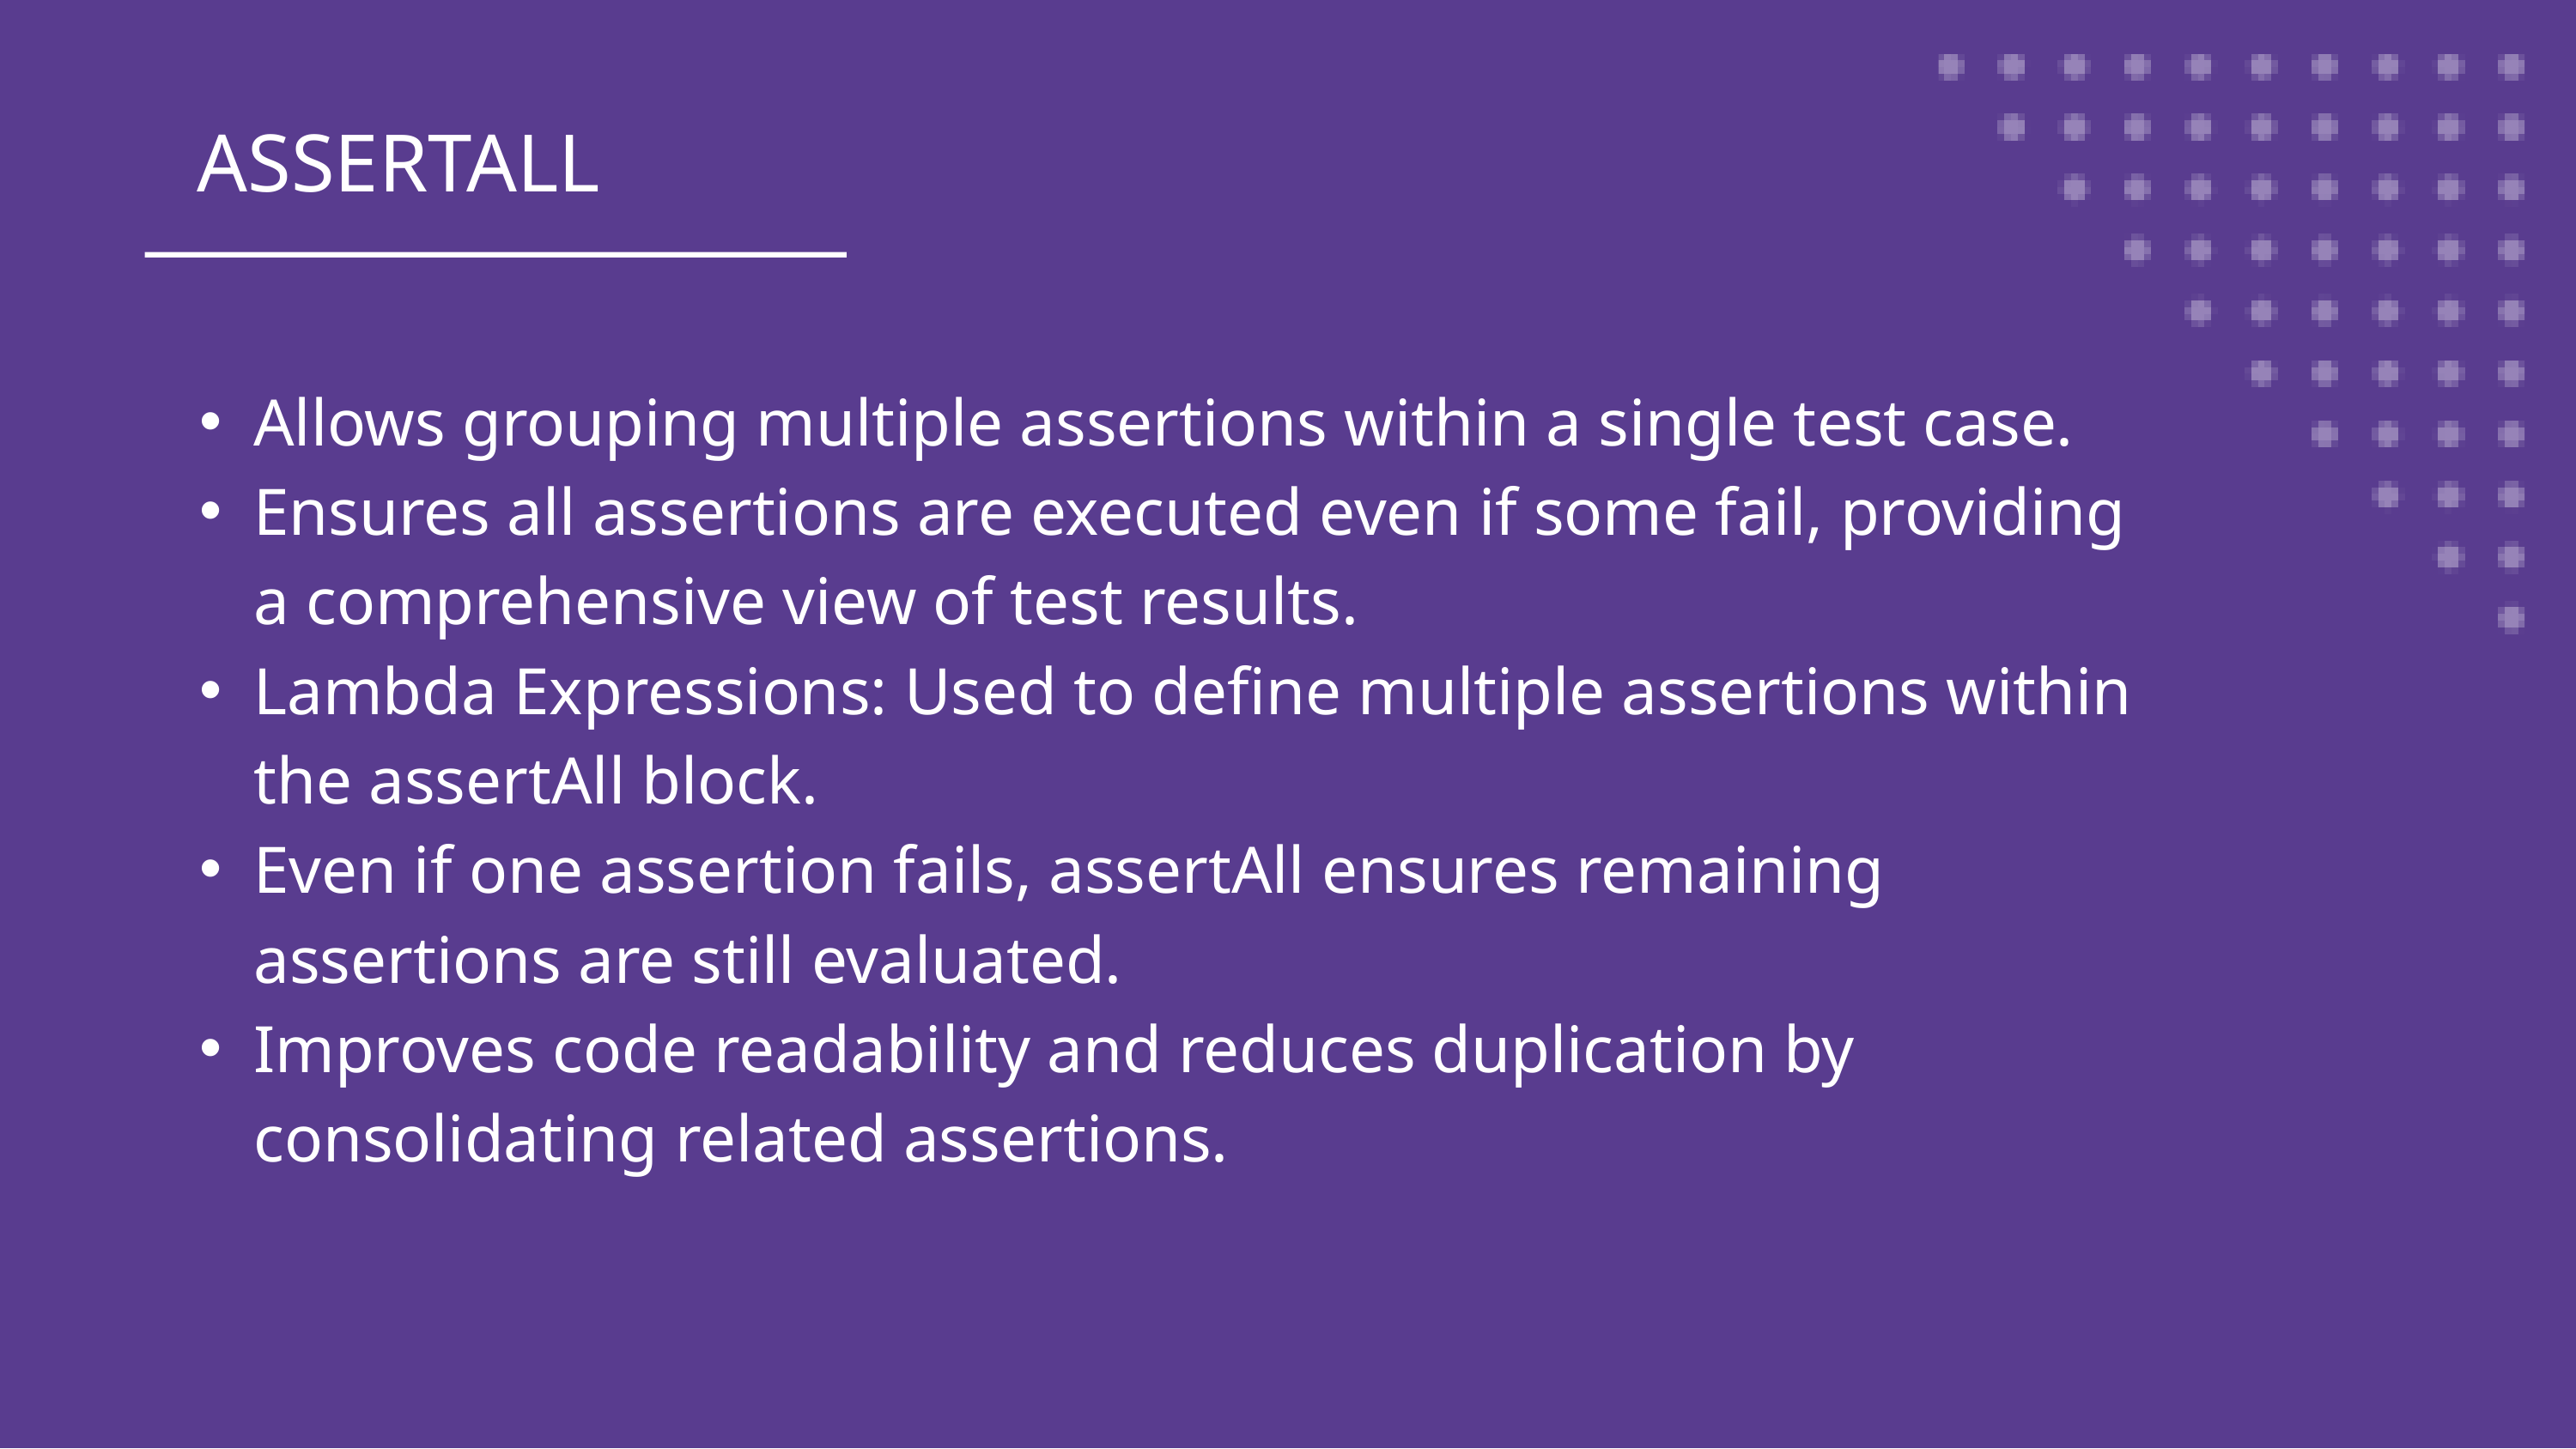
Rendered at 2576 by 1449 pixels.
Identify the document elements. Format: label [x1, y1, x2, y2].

text_box [0, 0, 2576, 1449]
